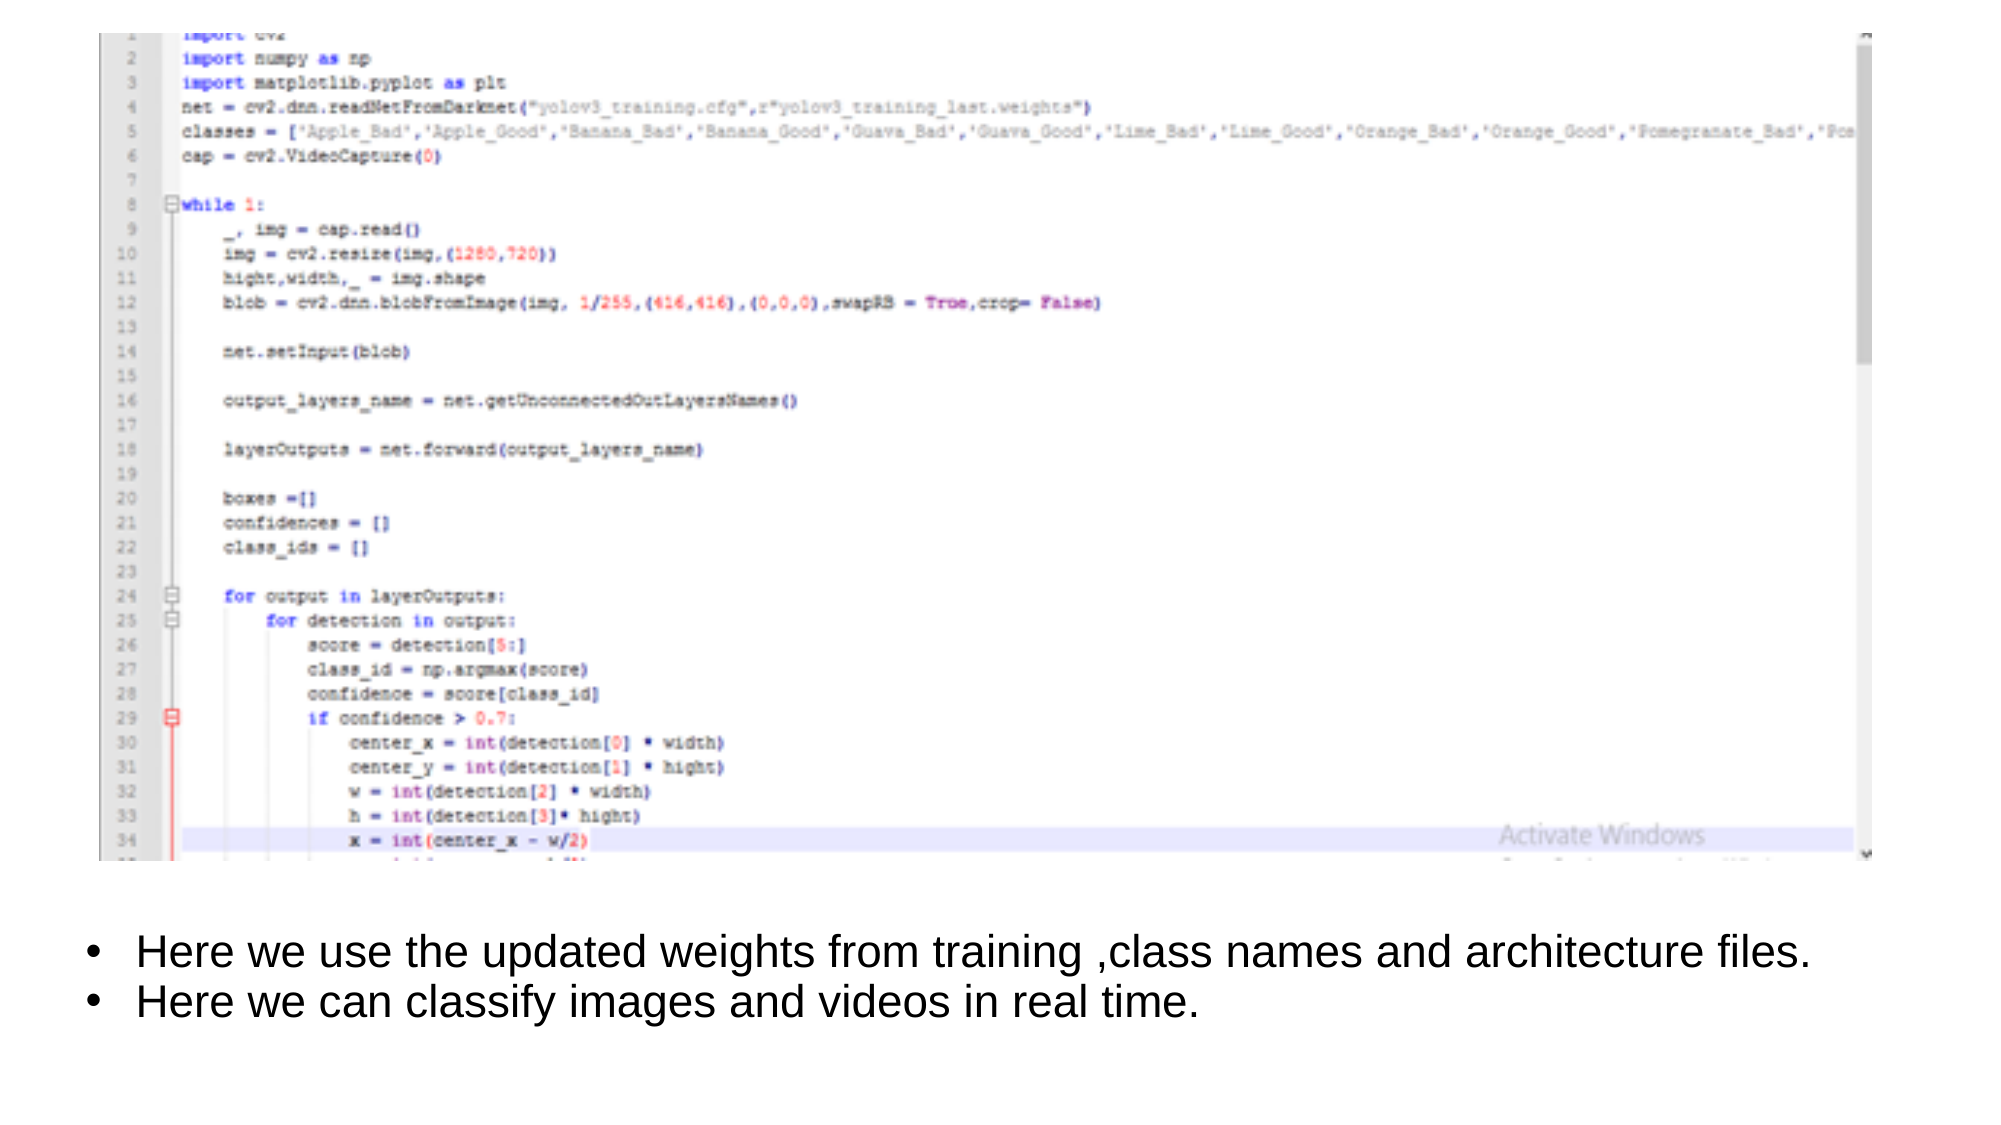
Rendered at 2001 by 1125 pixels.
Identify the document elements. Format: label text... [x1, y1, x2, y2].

title Here we use the updated weights from training ,class names and architecture files. Here we can classify images and videos in real time. [64, 880, 1837, 1125]
picture [99, 33, 1872, 861]
